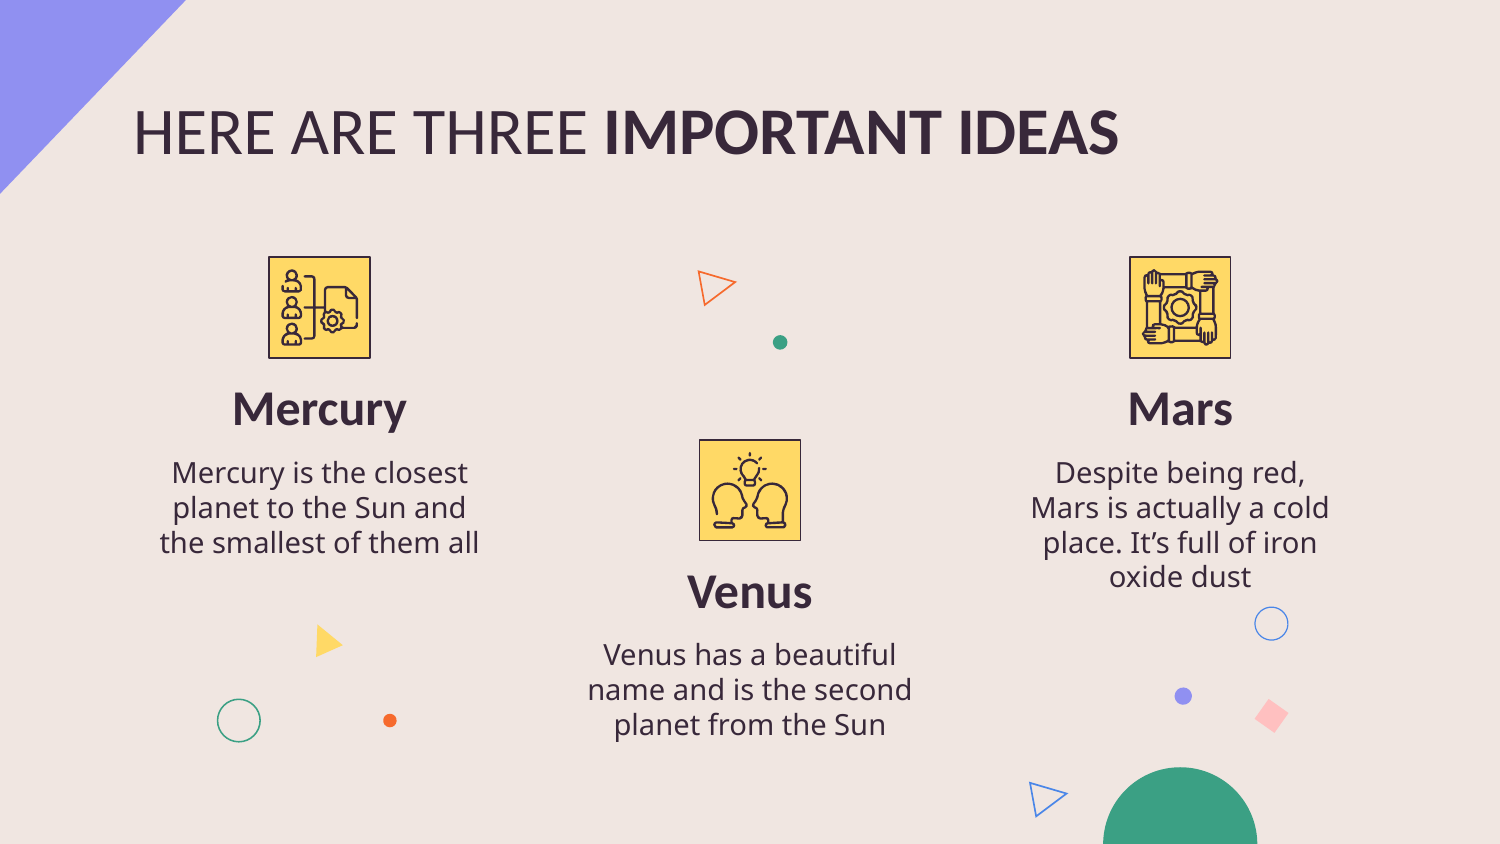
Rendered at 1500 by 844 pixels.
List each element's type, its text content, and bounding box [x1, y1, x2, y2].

subtitle Despite being red, Mars is actually a cold place. It’s full of iron oxide dust [1001, 451, 1359, 572]
text_box [699, 439, 801, 541]
text_box [281, 269, 303, 293]
subtitle Mercury [141, 364, 499, 451]
text_box [1141, 269, 1219, 346]
text_box [737, 456, 767, 487]
text_box [1254, 606, 1289, 641]
text_box [383, 713, 397, 728]
text_box [216, 698, 261, 743]
text_box [316, 624, 343, 658]
subtitle Mercury is the closest planet to the Sun and the smallest of them all [141, 451, 499, 572]
text_box [772, 335, 788, 350]
text_box [751, 482, 788, 529]
text_box [1129, 257, 1231, 358]
text_box [1254, 698, 1289, 733]
text_box [269, 257, 371, 358]
subtitle Mars [1001, 364, 1359, 451]
text_box [697, 270, 738, 307]
subtitle Venus has a beautiful name and is the second planet from the Sun [571, 634, 929, 754]
text_box [1174, 687, 1192, 705]
subtitle Venus [571, 547, 929, 634]
text_box [281, 275, 359, 346]
text_box [711, 482, 748, 529]
title HERE ARE THREE IMPORTANT IDEAS [118, 72, 1382, 167]
